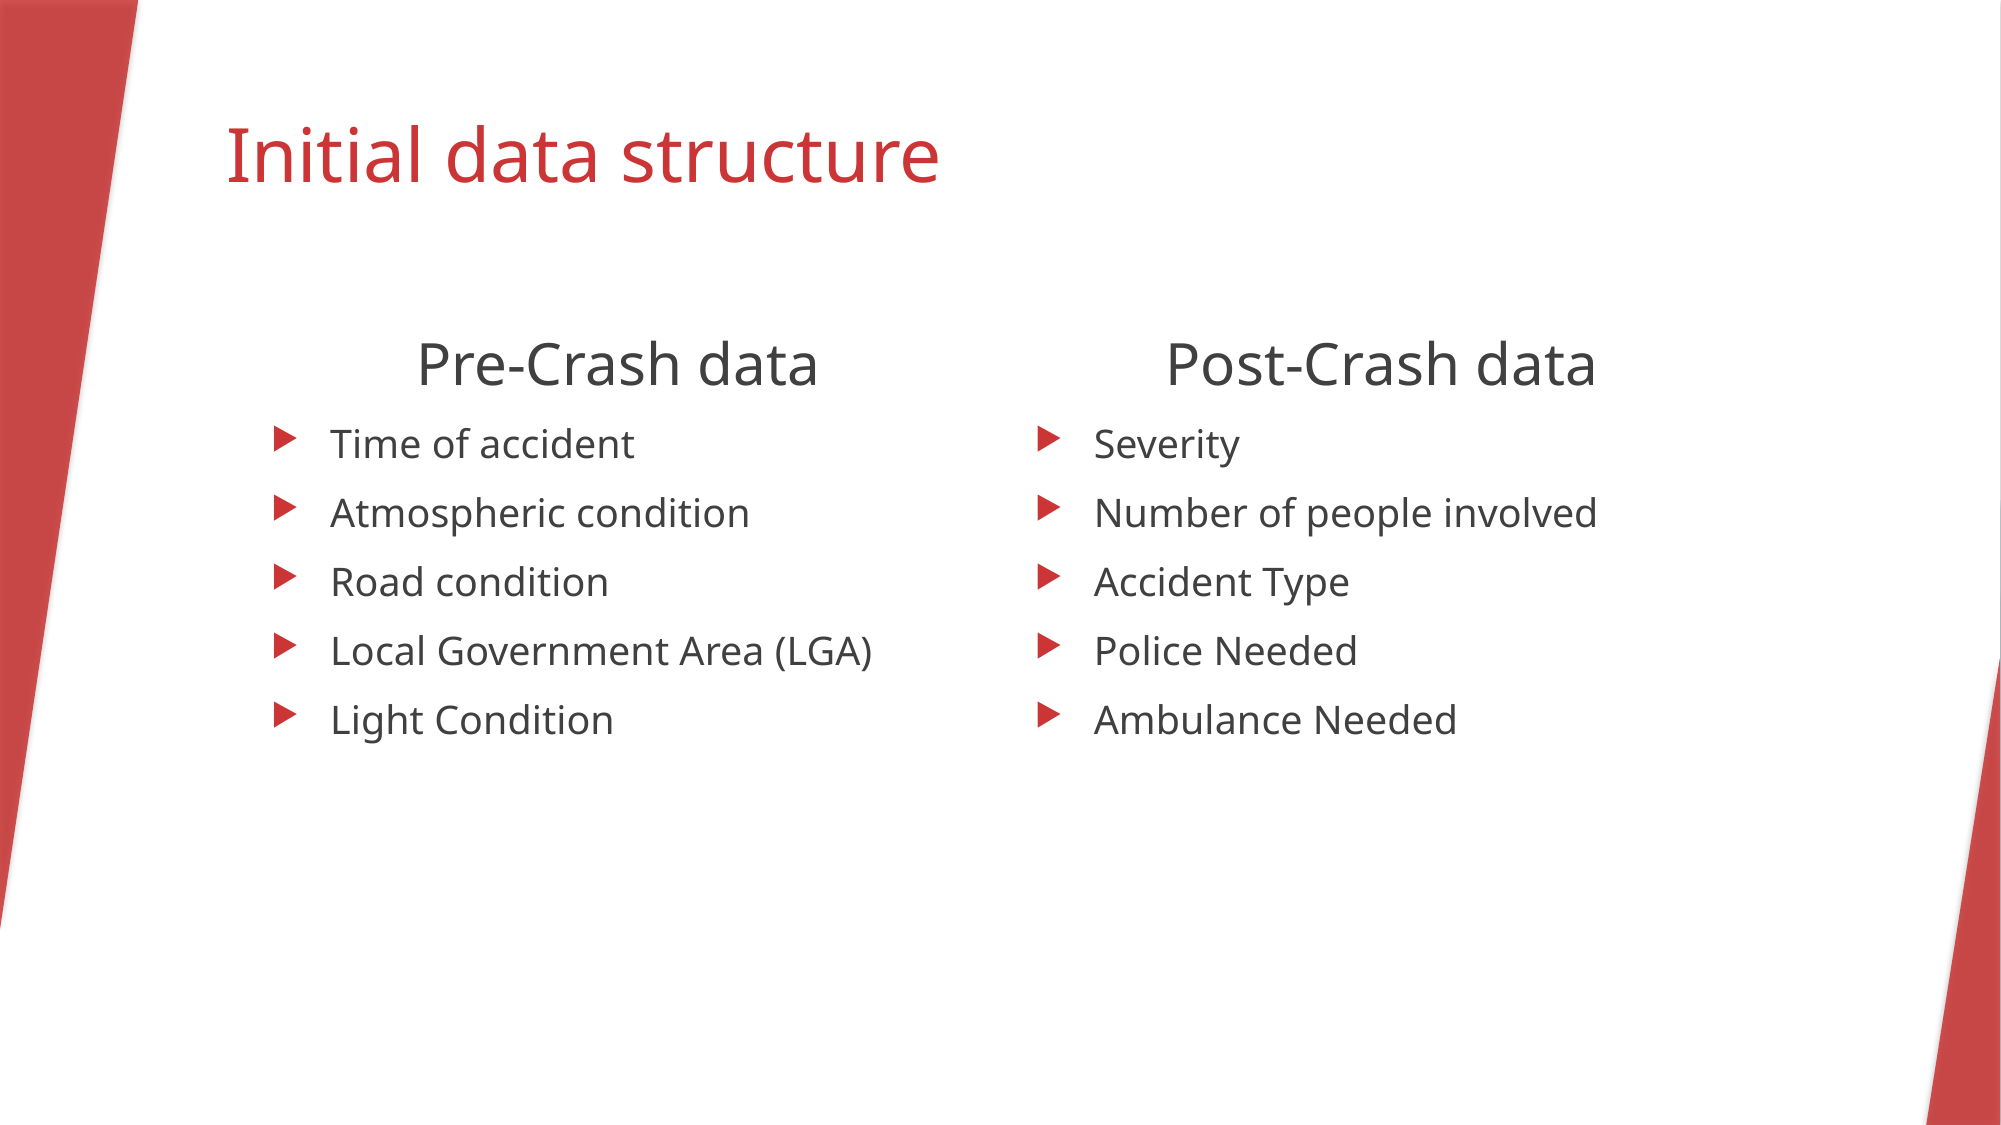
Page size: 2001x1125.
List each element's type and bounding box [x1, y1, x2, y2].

text_box [0, 0, 2000, 1125]
